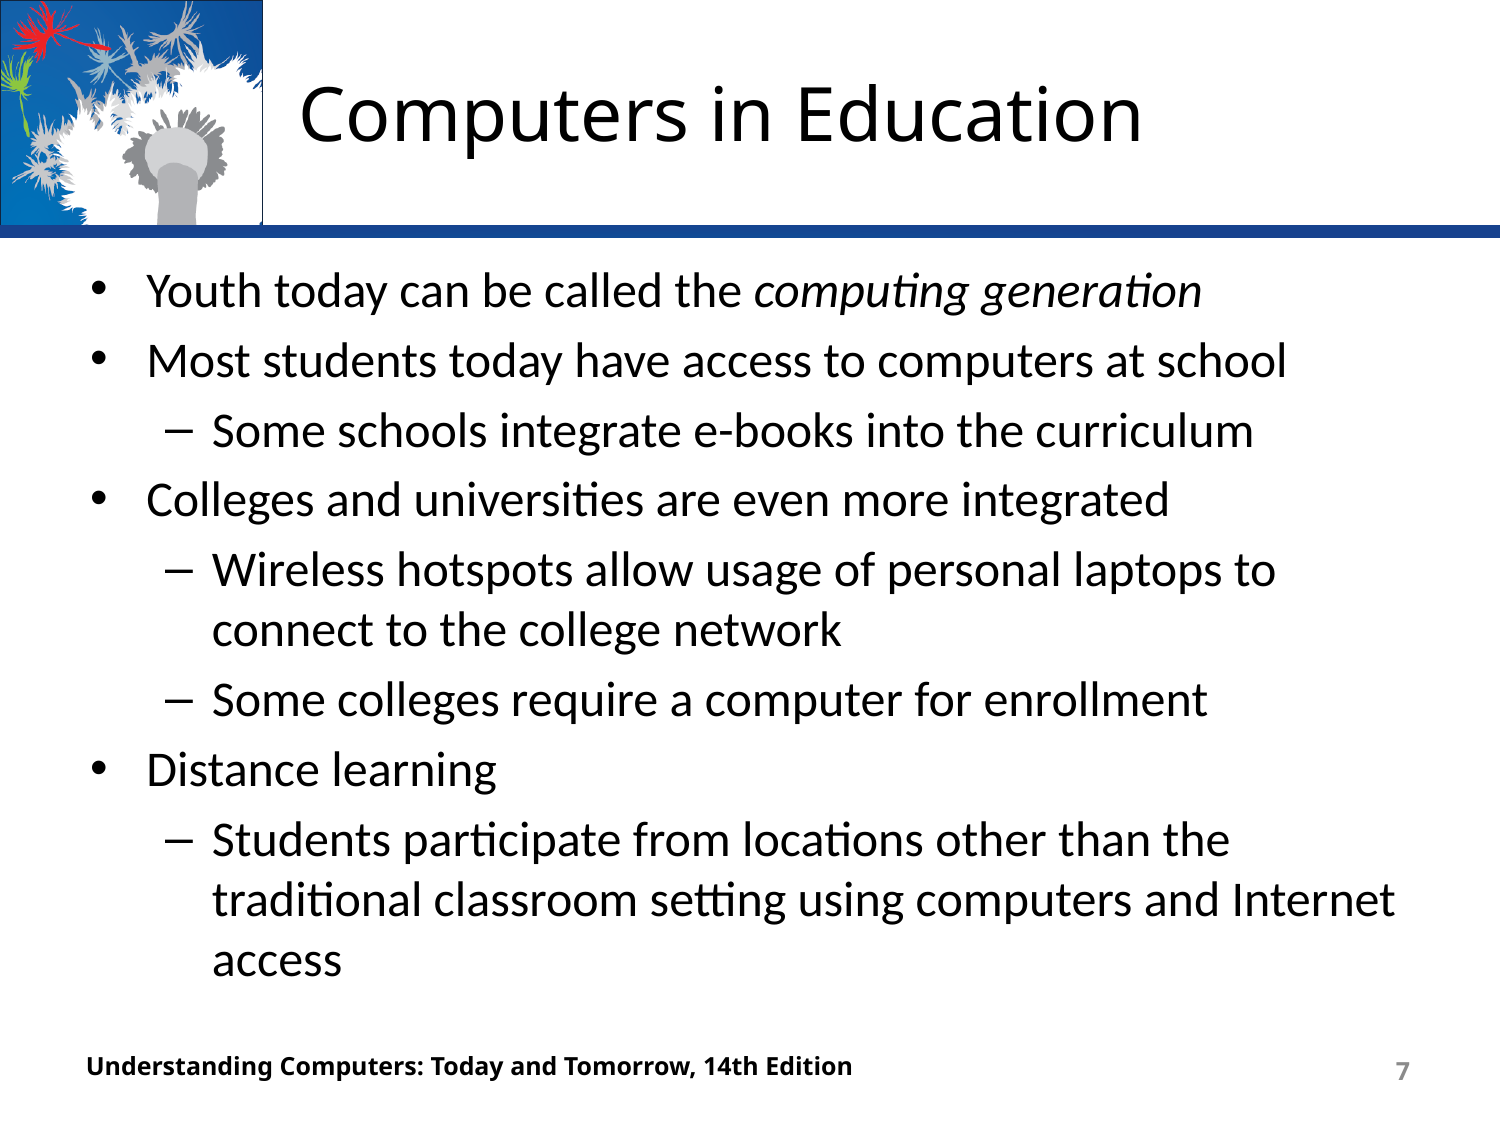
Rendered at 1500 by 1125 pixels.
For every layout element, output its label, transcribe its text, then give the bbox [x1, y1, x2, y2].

slide_number 7 [1074, 1042, 1425, 1103]
footer Understanding Computers: Today and Tomorrow, 14th Edition [70, 1042, 1057, 1103]
title Computers in Education [283, 44, 1426, 179]
list Youth today can be called the computing generation Most students today have access to computers at school Some schools integrate e-books into the curriculum Colleges and universities are even more integrated Wireless hotspots allow usage of personal laptops to connect to the college network Some colleges require a computer for enrollment Distance learning Students participate from locations other than the traditional classroom setting using computers and Internet access [74, 249, 1426, 1006]
picture [0, 1, 1500, 238]
